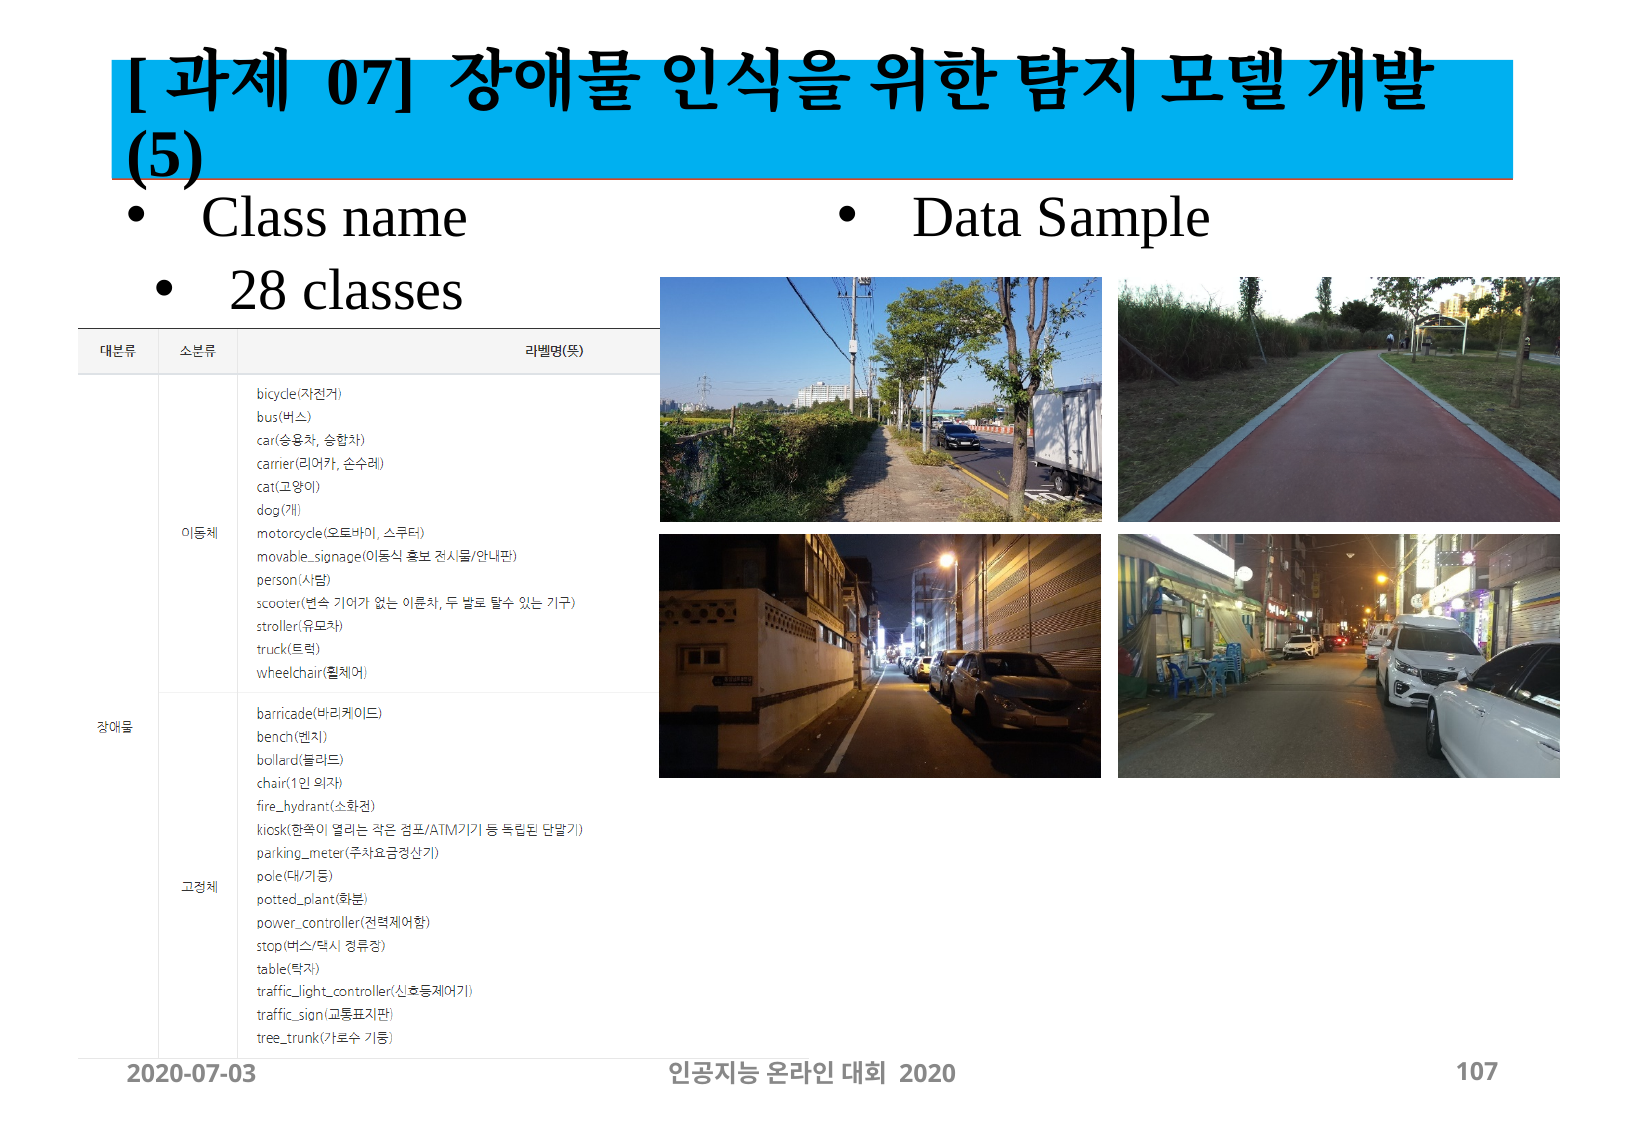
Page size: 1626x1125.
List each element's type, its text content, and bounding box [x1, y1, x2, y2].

list Data Sample [822, 178, 1514, 275]
picture [75, 325, 813, 1061]
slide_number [111, 1069, 303, 1103]
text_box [659, 277, 1560, 779]
list Class name 28 classes [111, 178, 803, 324]
slide_number ‹#› [1433, 1042, 1514, 1103]
footer 인공지능 온라인 대회 2020 [538, 1042, 1087, 1103]
title [과제 07] 장애물 인식을 위한 탐지 모델 개발 (5) [111, 59, 1514, 179]
